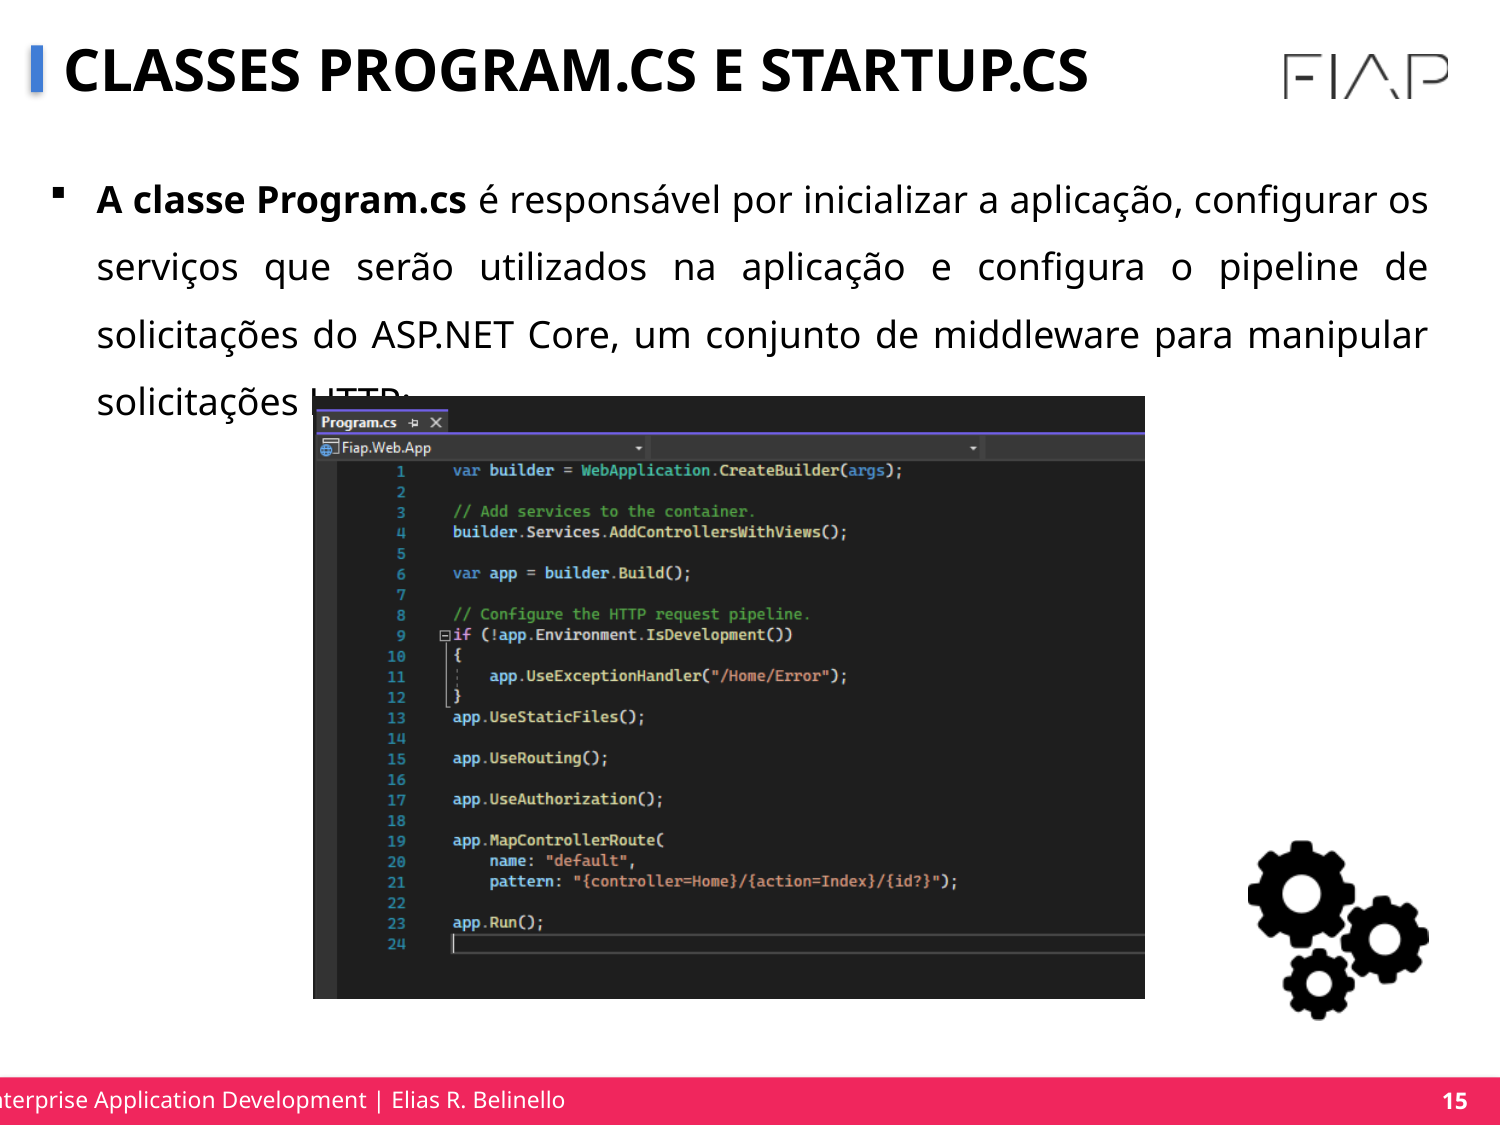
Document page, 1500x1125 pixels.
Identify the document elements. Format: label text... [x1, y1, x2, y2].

text_box A classe Program.cs é responsável por inicializar a aplicação, configurar os serviços que serão utilizados na aplicação e configura o pipeline de solicitações do ASP.NET Core, um conjunto de middleware para manipular solicitações HTTP; [34, 145, 1445, 341]
title CLASSES PROGRAM.CS E STARTUP.CS [48, 35, 1249, 101]
picture [1247, 839, 1429, 1021]
picture [312, 396, 1145, 999]
